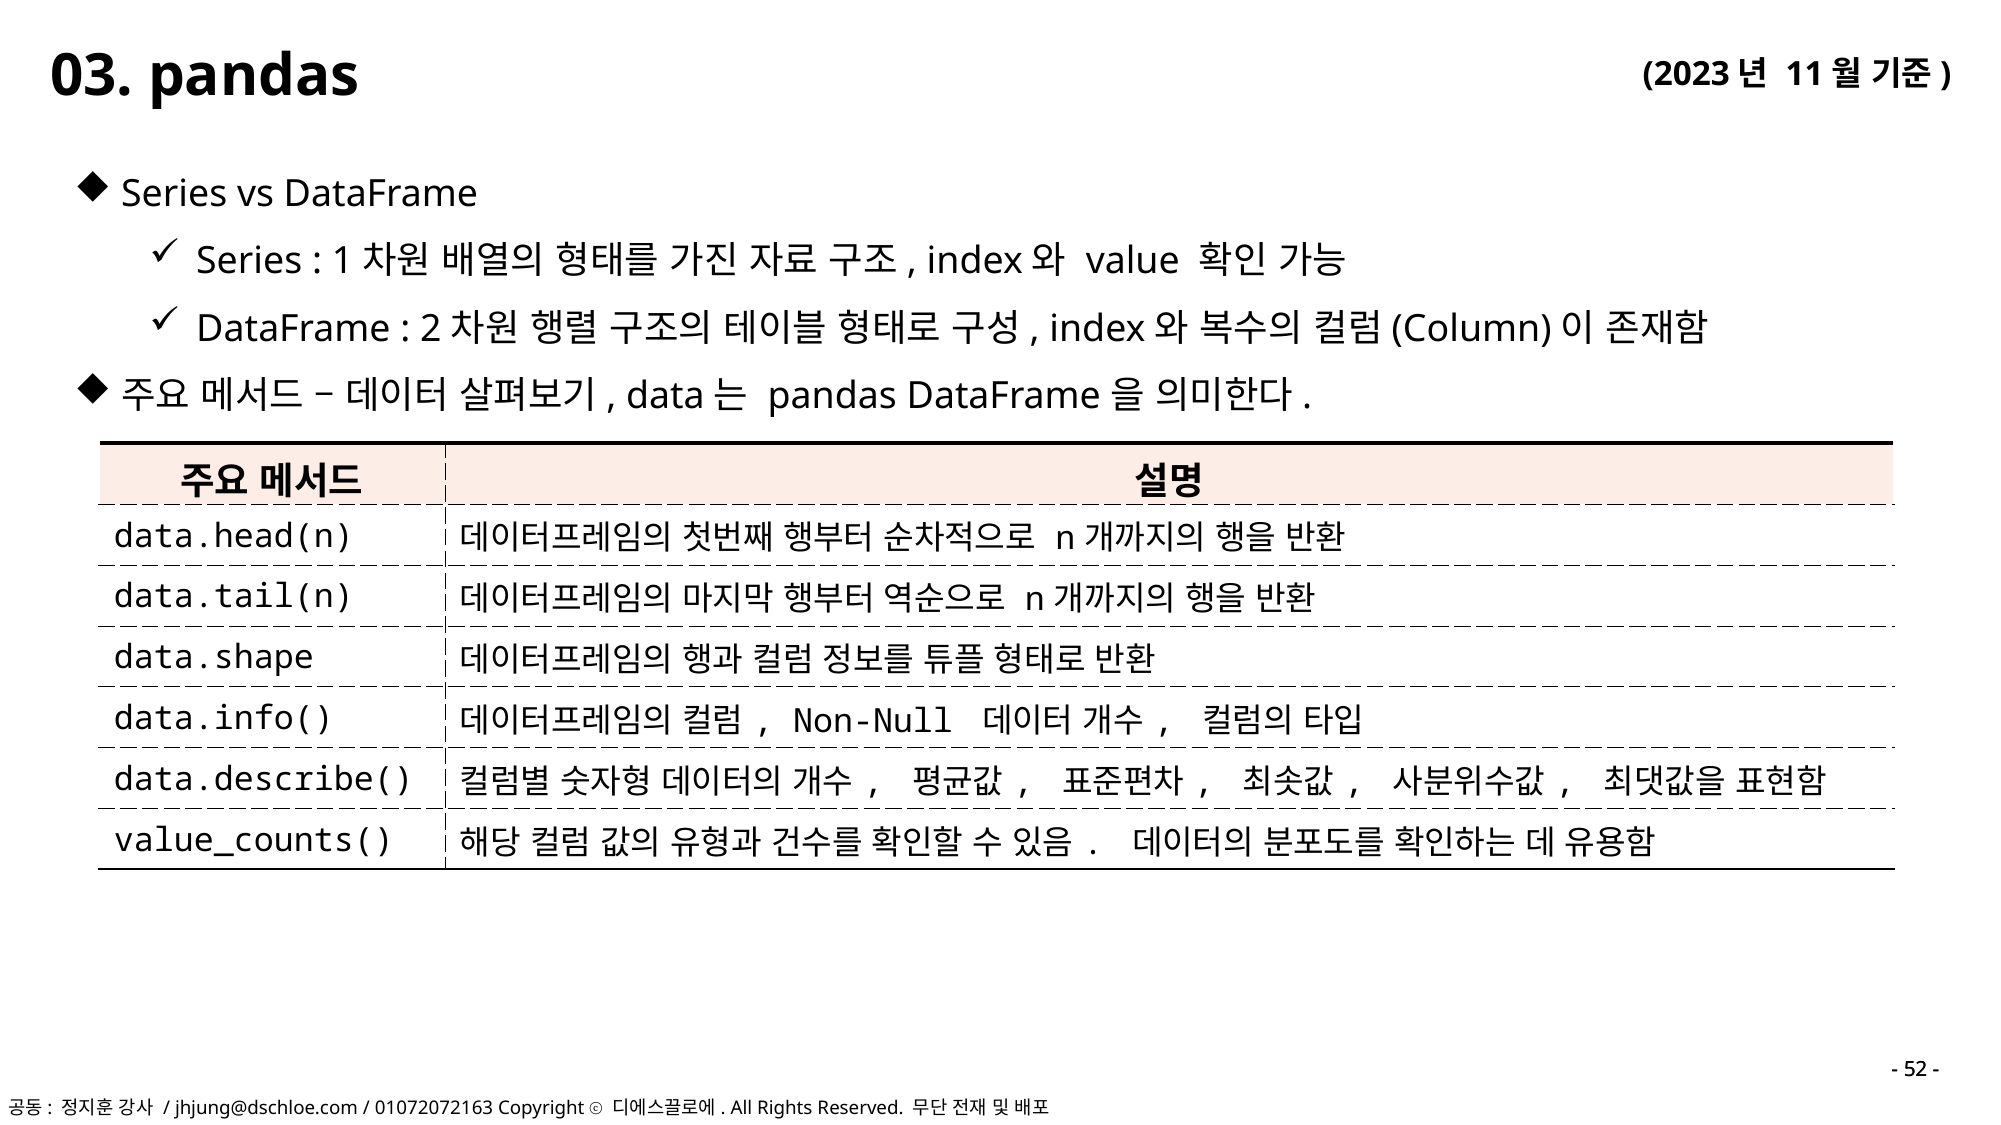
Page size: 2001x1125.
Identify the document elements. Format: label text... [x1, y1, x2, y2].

table_cell 해당 컬럼 값의 유형과 건수를 확인할 수 있음. 데이터의 분포도를 확인하는 데 유용함 [445, 808, 1893, 868]
table_cell 데이터프레임의 컬럼, Non-Null 데이터 개수, 컬럼의 타입 [445, 687, 1893, 747]
table_cell data.head(n) [100, 504, 445, 565]
table_cell data.info() [100, 687, 445, 747]
table_header 설명 [445, 445, 1893, 504]
table_cell 데이터프레임의 마지막 행부터 역순으로 n개까지의 행을 반환 [445, 565, 1893, 626]
table_cell data.tail(n) [100, 565, 445, 626]
text_box Series vs DataFrame Series : 1차원 배열의 형태를 가진 자료 구조, index와 value 확인 가능 DataFrame : 2차원 행렬 구조의 테이블 형태로 구성, index와 복수의 컬럼(Column)이 존재함 주요 메서드 – 데이터 살펴보기, data는 pandas DataFrame을 의미한다. [59, 138, 1735, 424]
table_cell data.describe() [100, 747, 445, 808]
table_cell 컬럼별 숫자형 데이터의 개수, 평균값, 표준편차, 최솟값, 사분위수값, 최댓값을 표현함 [445, 747, 1893, 808]
table_cell data.shape [100, 626, 445, 687]
table_header 주요 메서드 [100, 445, 445, 504]
text_box 03. pandas [35, 30, 375, 115]
slide_number - 52 - [1504, 1039, 1955, 1100]
table_cell 데이터프레임의 행과 컬럼 정보를 튜플 형태로 반환 [445, 626, 1893, 687]
table_cell value_counts() [100, 808, 445, 868]
table_cell 데이터프레임의 첫번째 행부터 순차적으로 n개까지의 행을 반환 [445, 504, 1893, 565]
